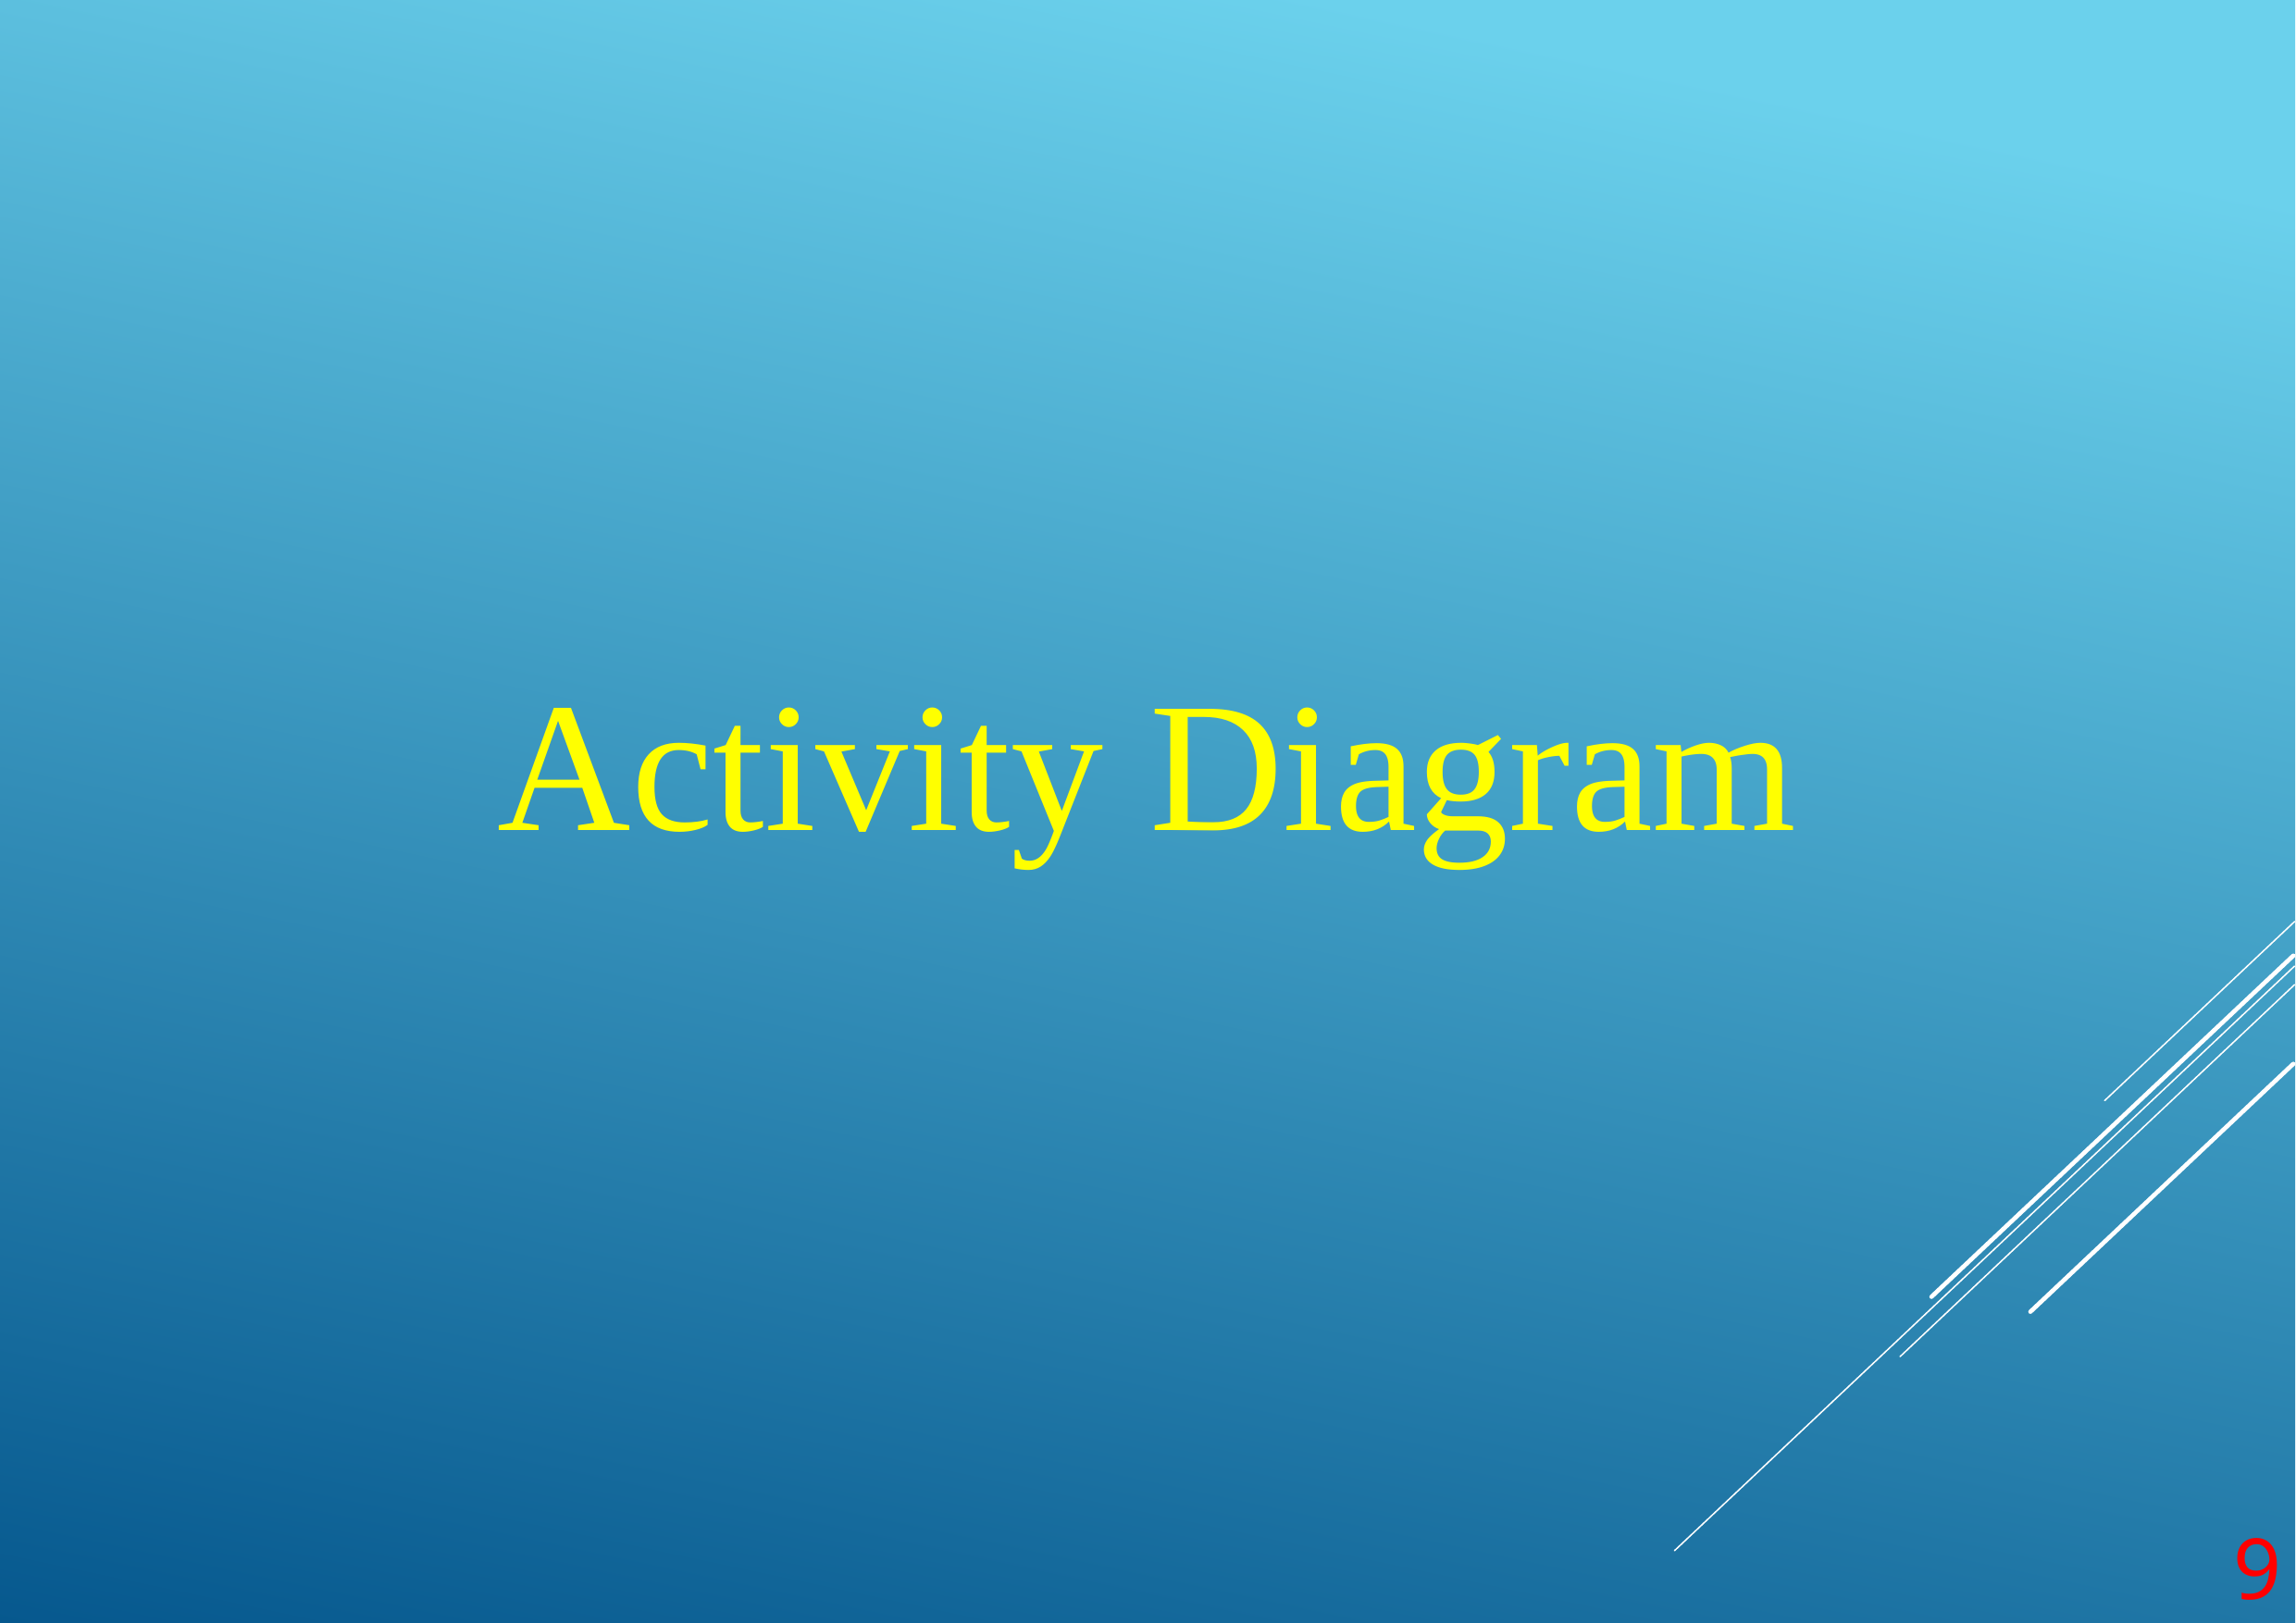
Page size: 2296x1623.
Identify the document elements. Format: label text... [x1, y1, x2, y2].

slide_number 9 [2079, 1464, 2296, 1623]
text_box Activity Diagram [0, 638, 2296, 874]
